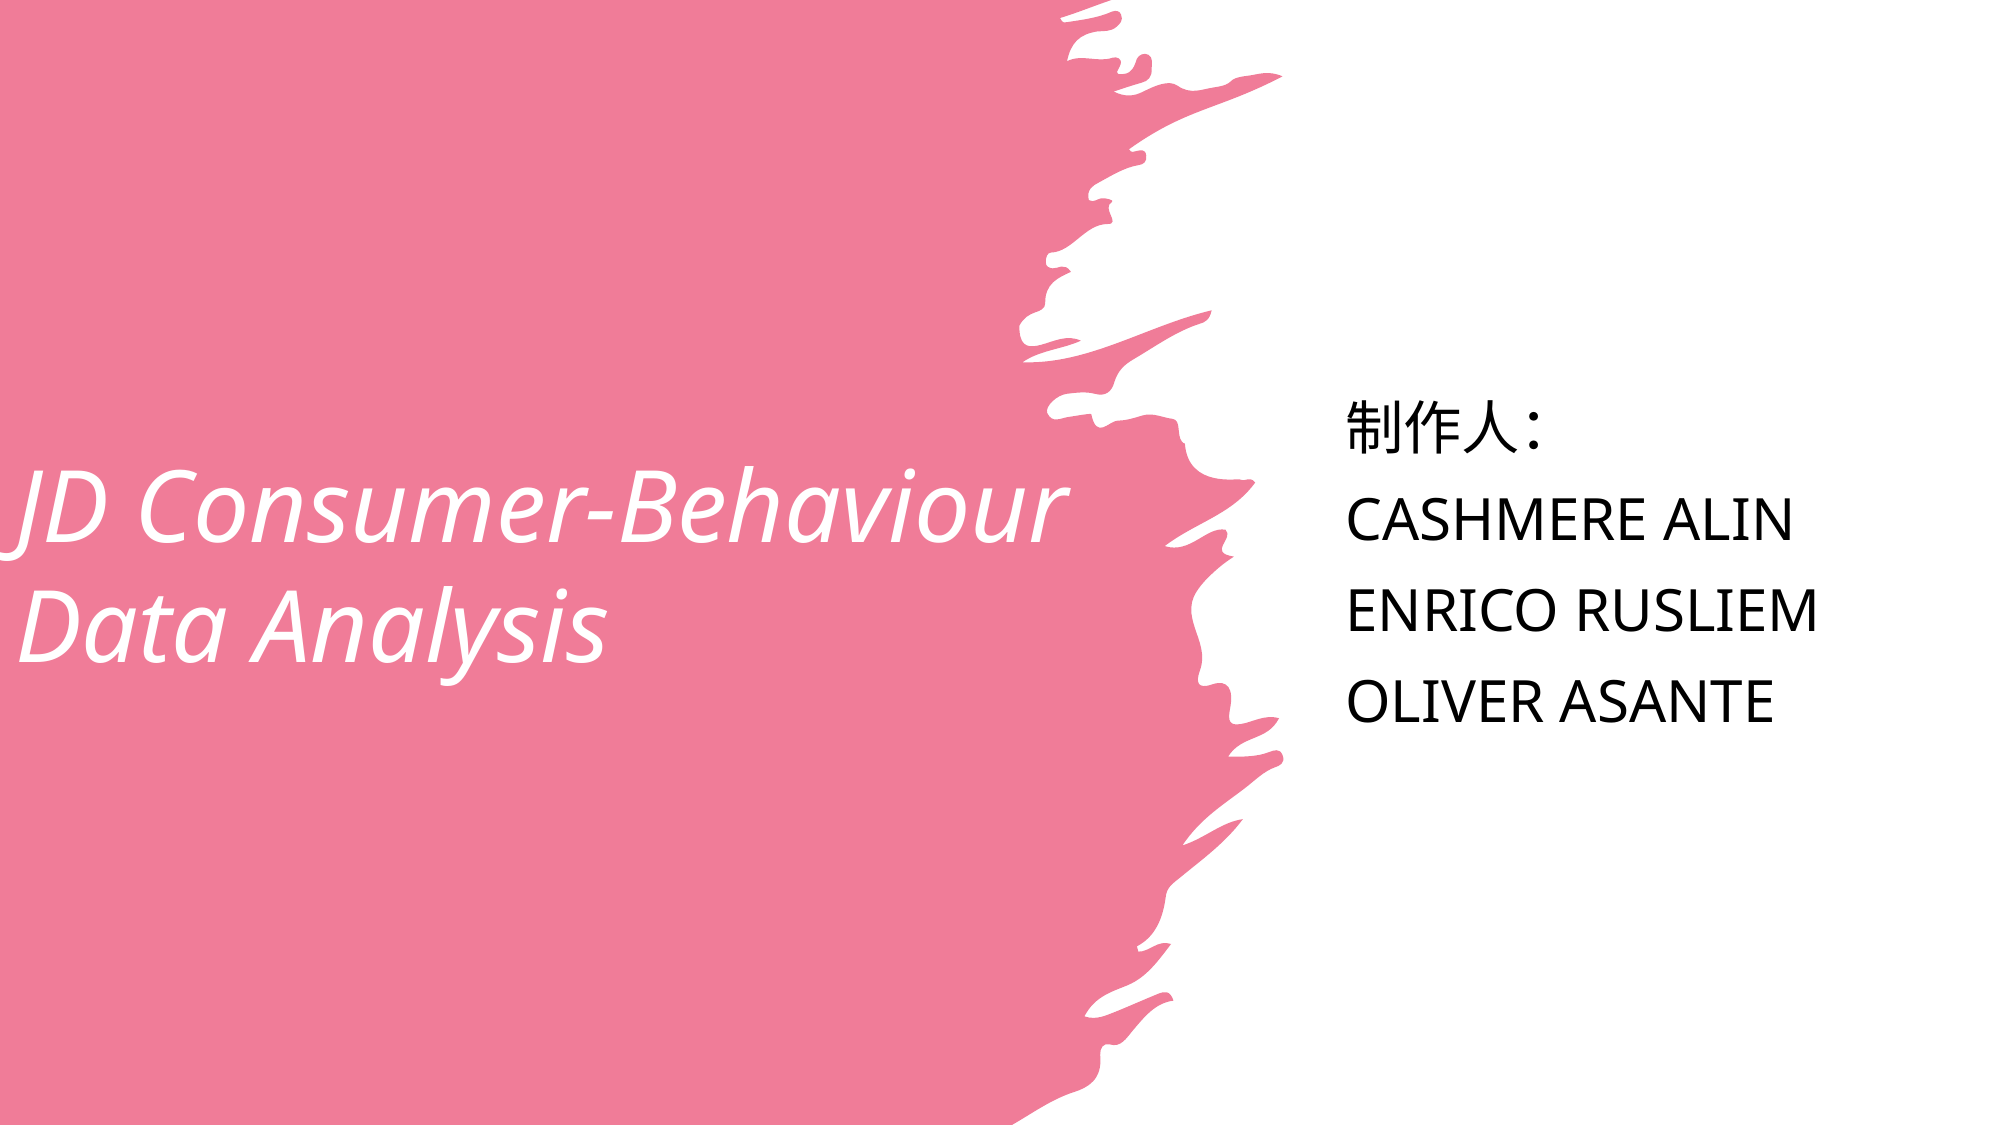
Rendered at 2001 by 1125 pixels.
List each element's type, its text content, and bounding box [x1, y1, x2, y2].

subtitle 制作人： Cashmere Alin Enrico Rusliem Oliver asante [1330, 274, 1889, 851]
title JD Consumer-Behaviour Data Analysis [0, 174, 1462, 951]
